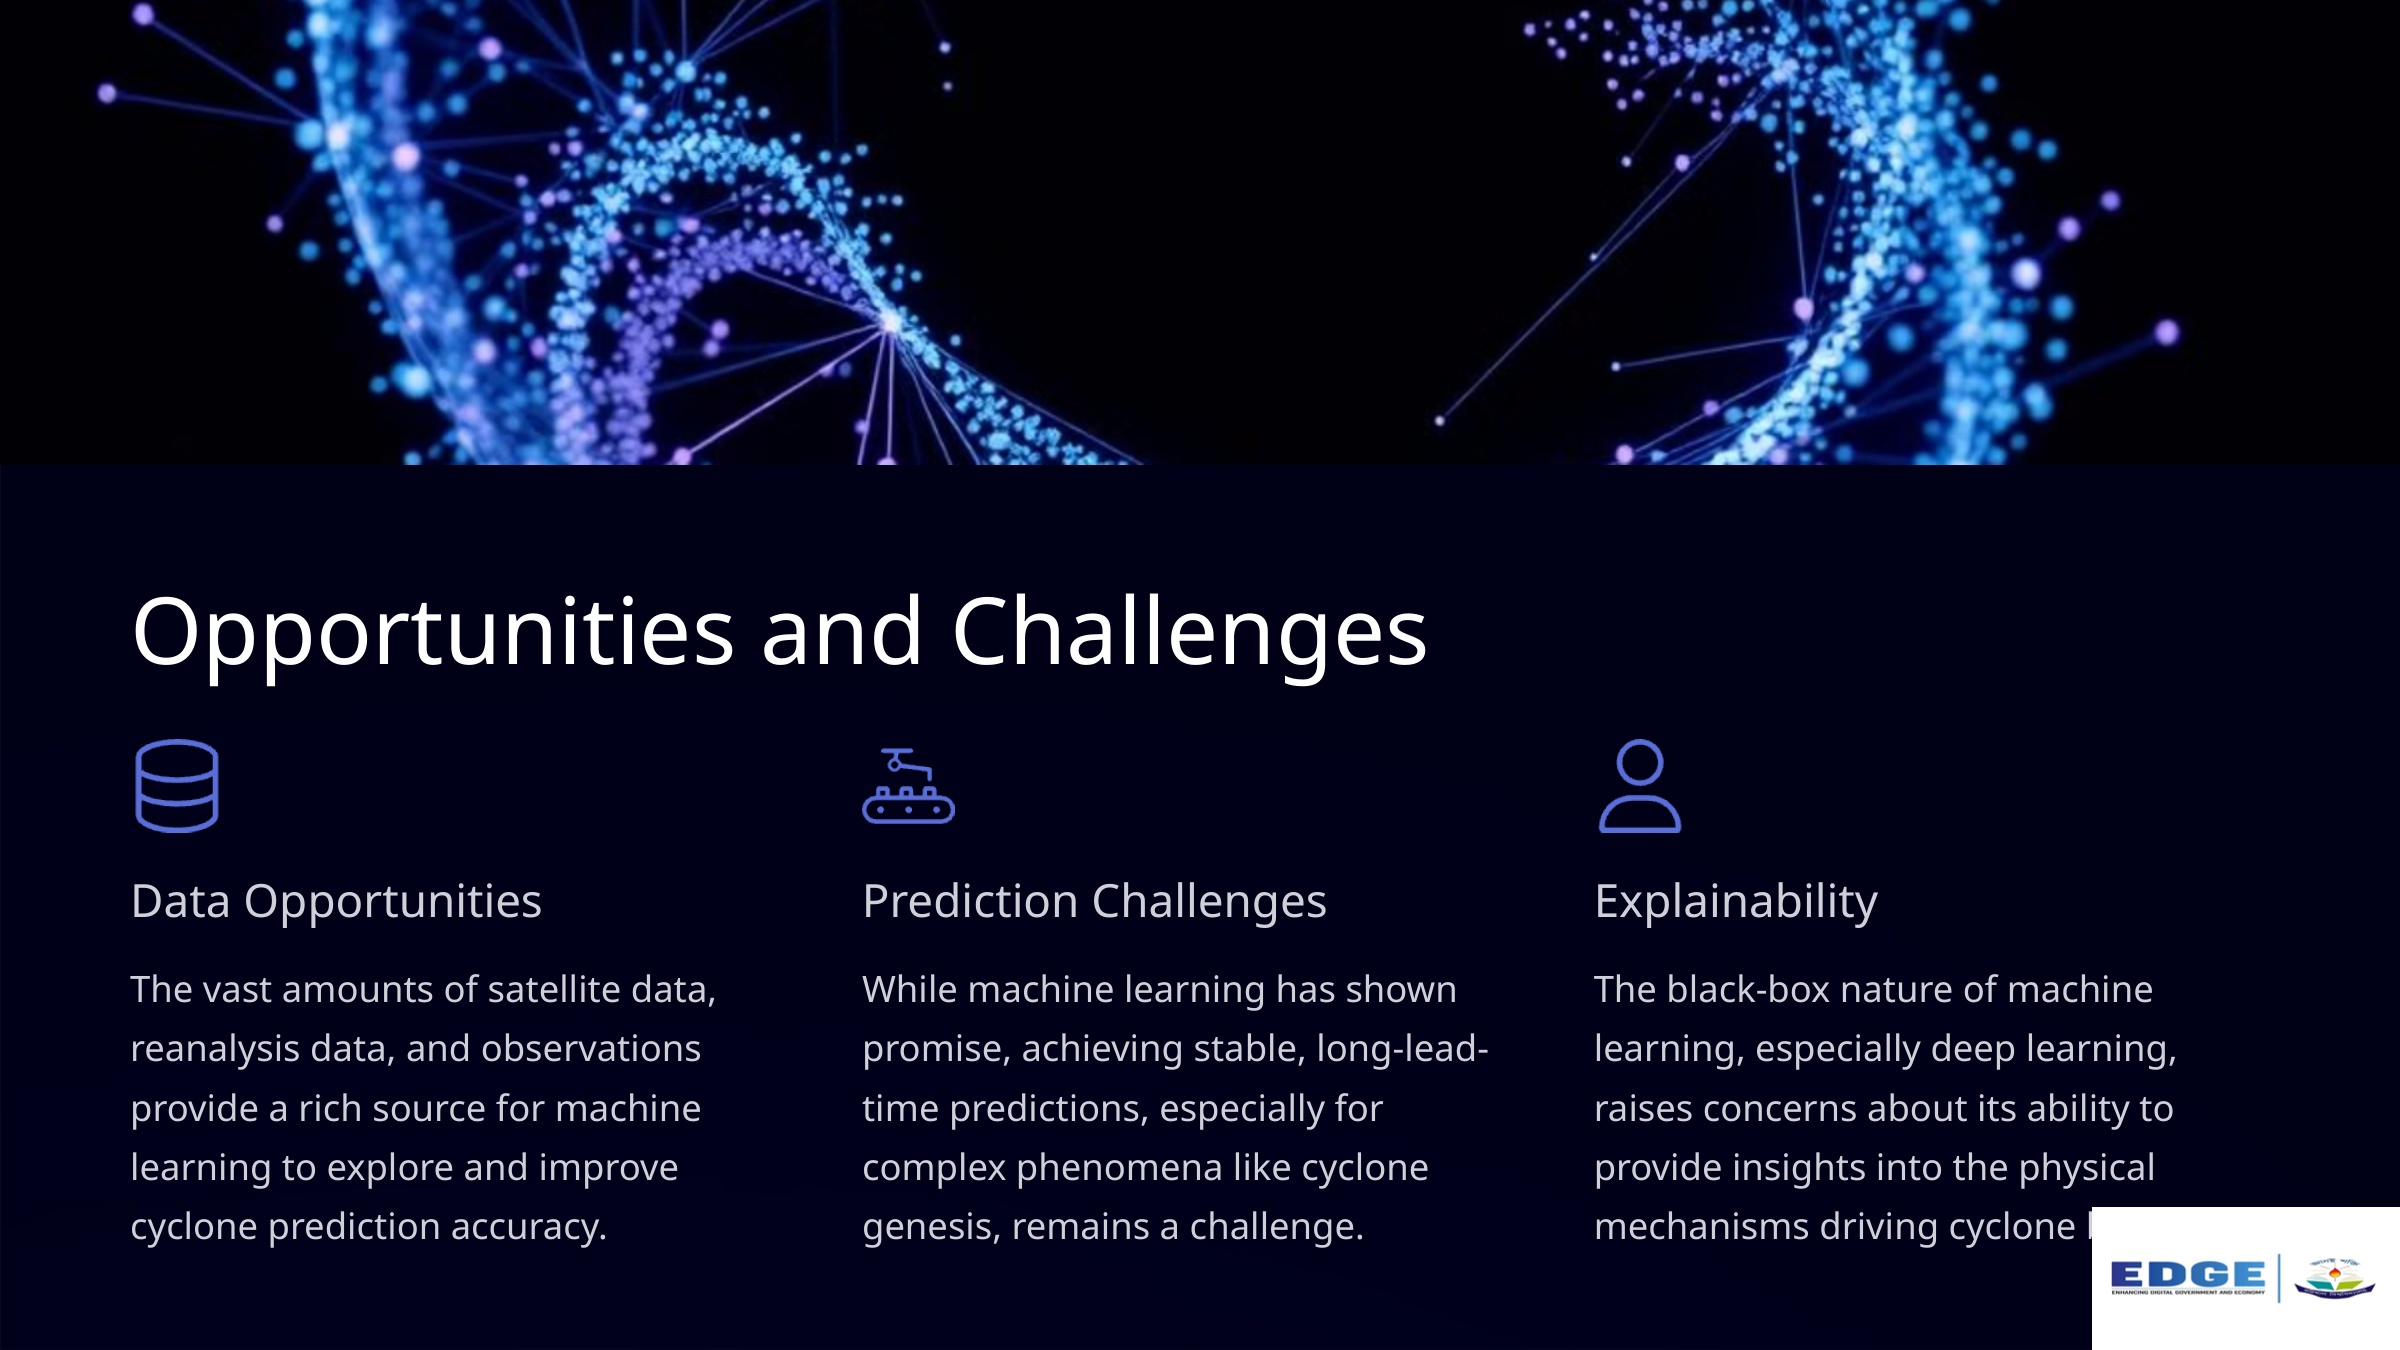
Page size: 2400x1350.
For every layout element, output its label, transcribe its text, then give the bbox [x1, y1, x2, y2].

text_box Data Opportunities [130, 869, 596, 928]
text_box Opportunities and Challenges [130, 567, 1362, 684]
text_box Prediction Challenges [861, 869, 1328, 928]
picture [2092, 1207, 2400, 1350]
picture [861, 739, 956, 833]
picture [130, 739, 224, 833]
picture [0, 0, 2400, 466]
text_box Explainability [1593, 869, 2059, 928]
text_box The black-box nature of machine learning, especially deep learning, raises concerns about its ability to provide insights into the physical mechanisms driving cyclone behaviour. [1593, 950, 2270, 1248]
picture [1593, 739, 1687, 833]
text_box While machine learning has shown promise, achieving stable, long-lead-time predictions, especially for complex phenomena like cyclone genesis, remains a challenge. [862, 950, 1538, 1248]
text_box The vast amounts of satellite data, reanalysis data, and observations provide a rich source for machine learning to explore and improve cyclone prediction accuracy. [130, 950, 807, 1248]
